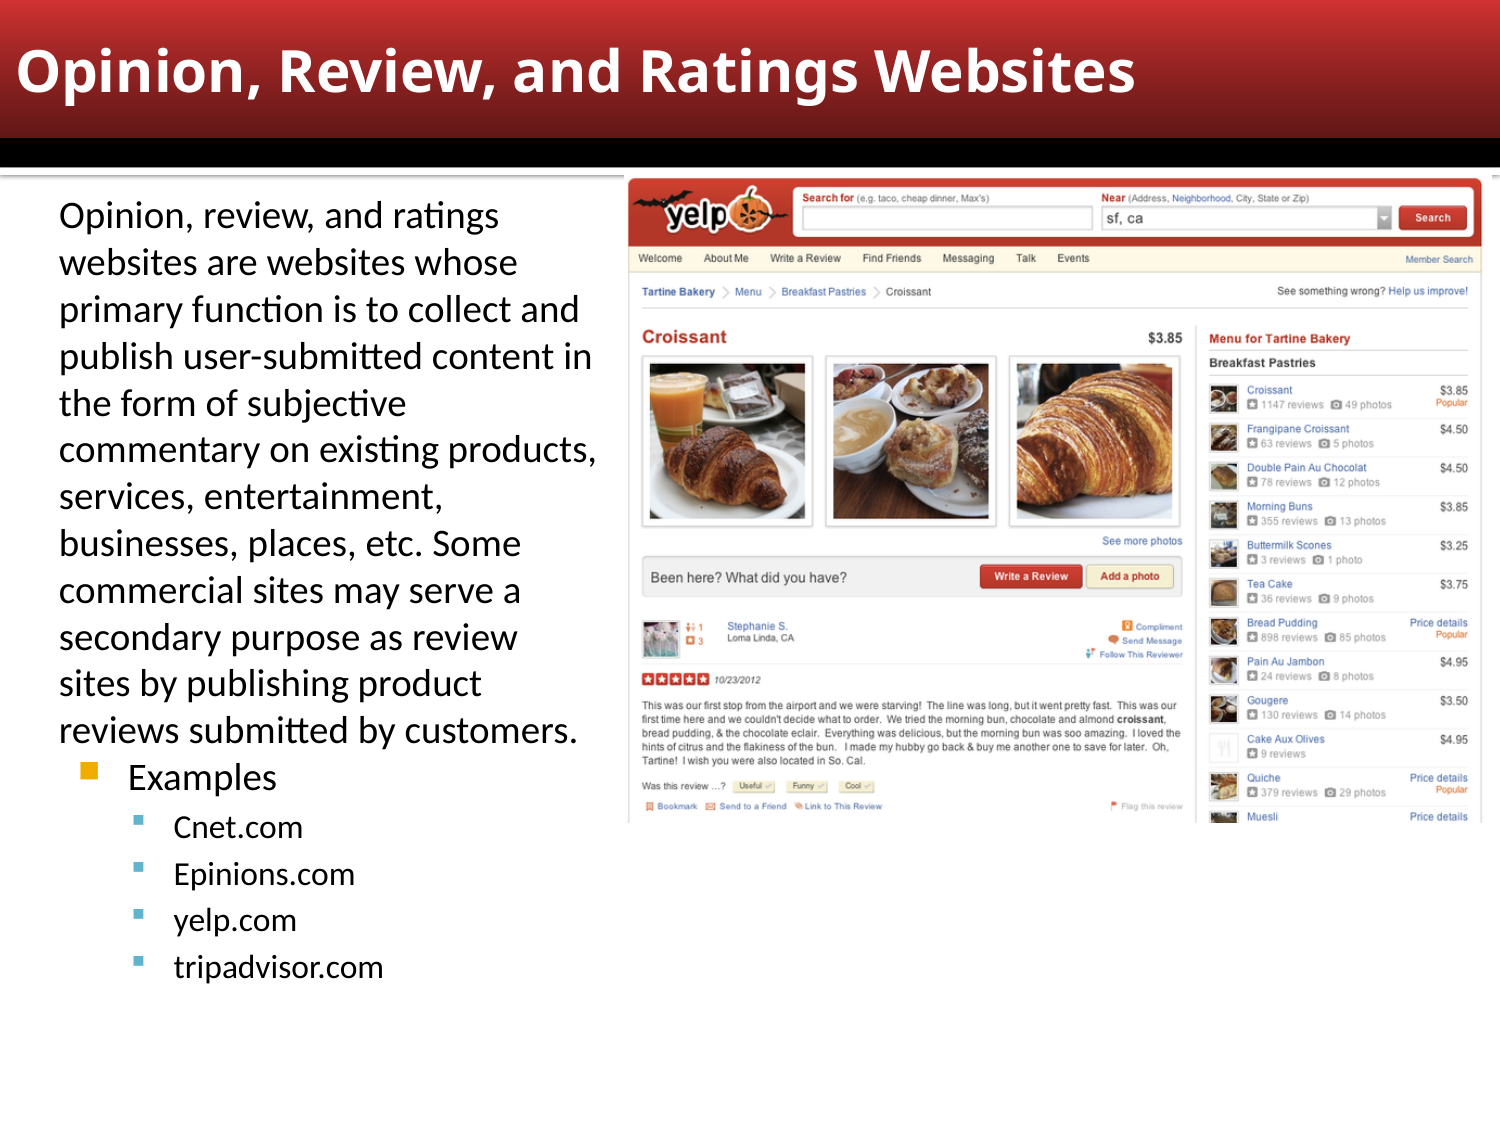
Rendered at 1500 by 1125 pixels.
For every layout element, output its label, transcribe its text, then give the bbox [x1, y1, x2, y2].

picture [624, 174, 1492, 823]
title Opinion, Review, and Ratings Websites [0, 0, 1500, 138]
list Opinion, review, and ratings websites are websites whose primary function is to collect and publish user-submitted content in the form of subjective commentary on existing products, services, entertainment, businesses, places, etc. Some commercial sites may serve a secondary purpose as review sites by publishing product reviews submitted by customers. Examples Cnet.com Epinions.com yelp.com tripadvisor.com [50, 174, 613, 1048]
